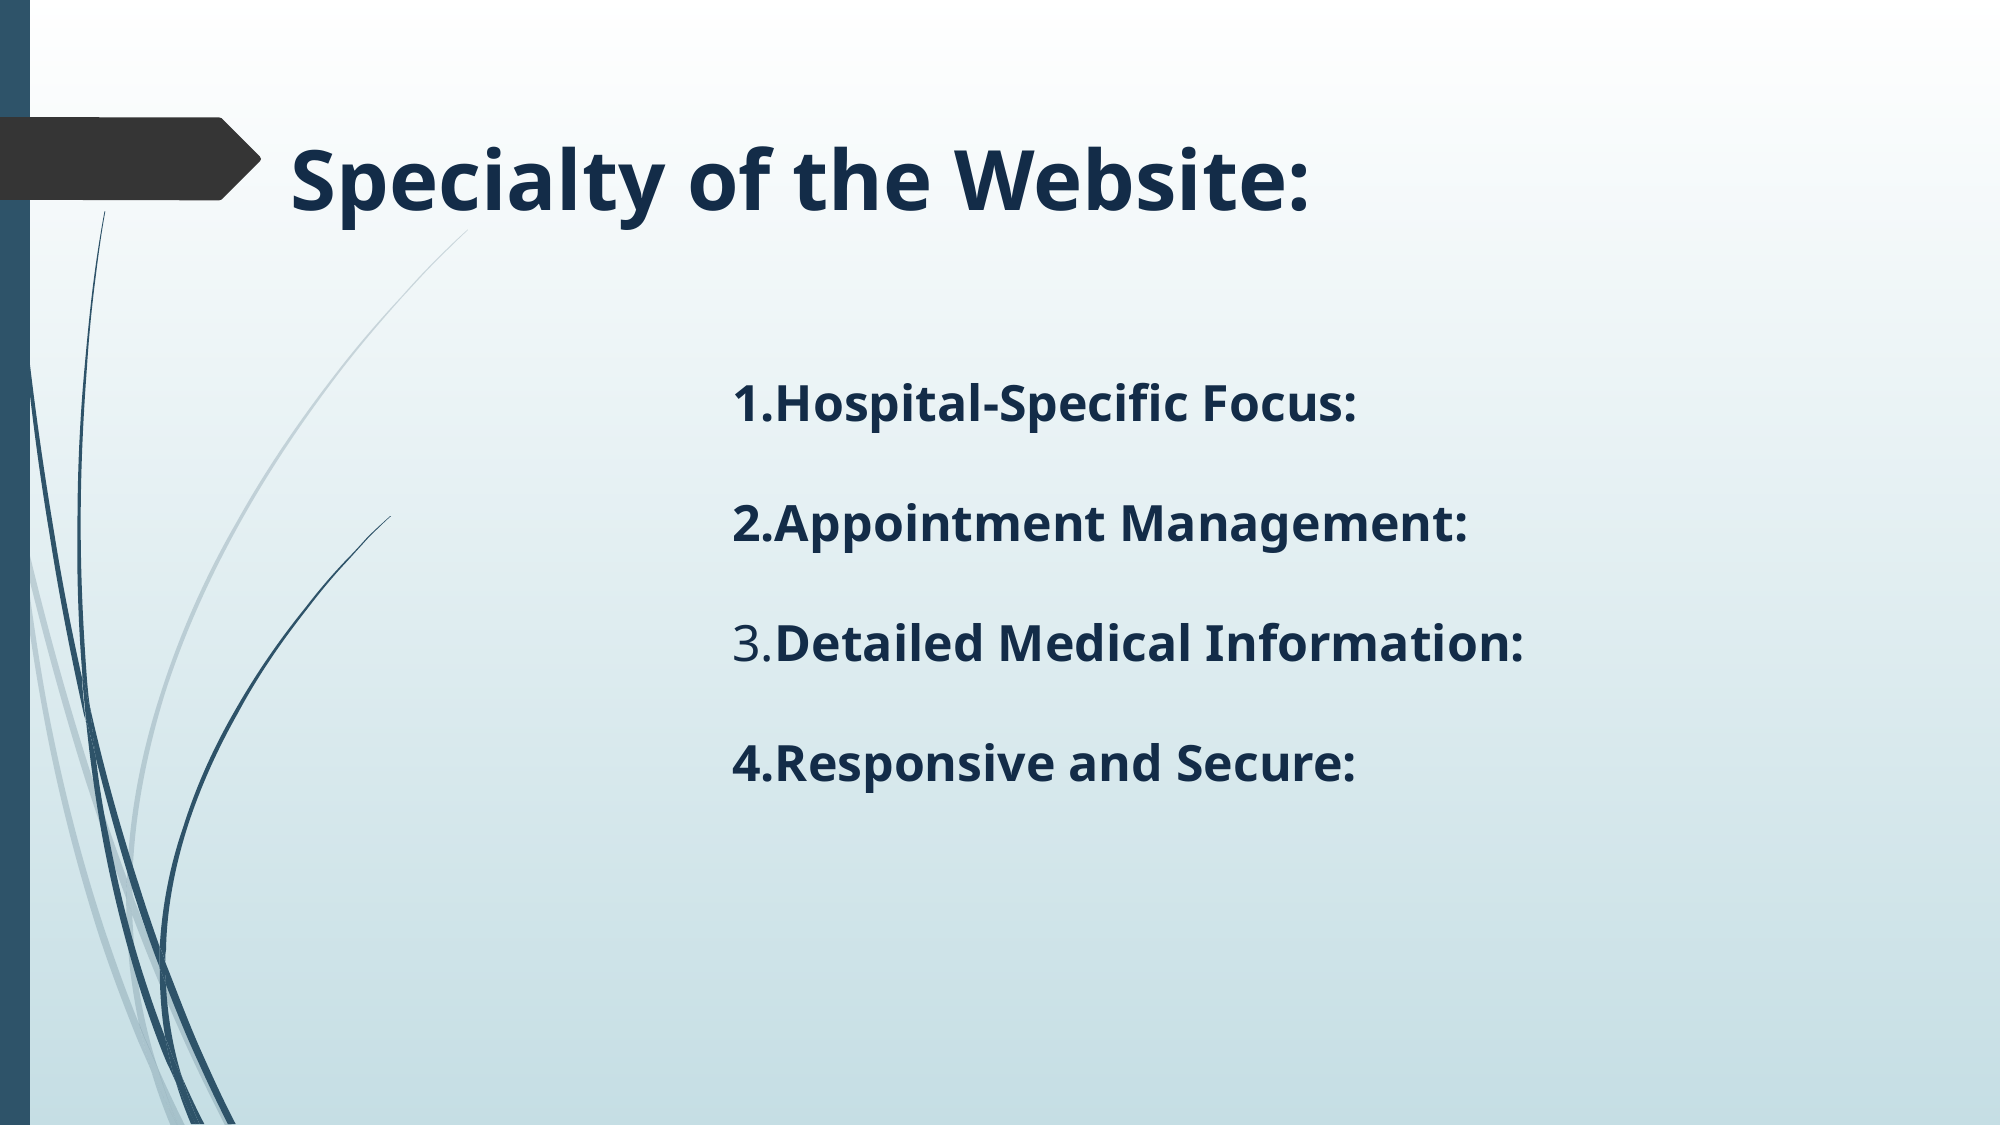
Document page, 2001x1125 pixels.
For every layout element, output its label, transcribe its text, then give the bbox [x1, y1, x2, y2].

title Specialty of the Website: 1.Hospital-Specific Focus: 2.Appointment Management: 3.Detailed Medical Information: 4.Responsive and Secure: [275, 119, 1912, 1088]
